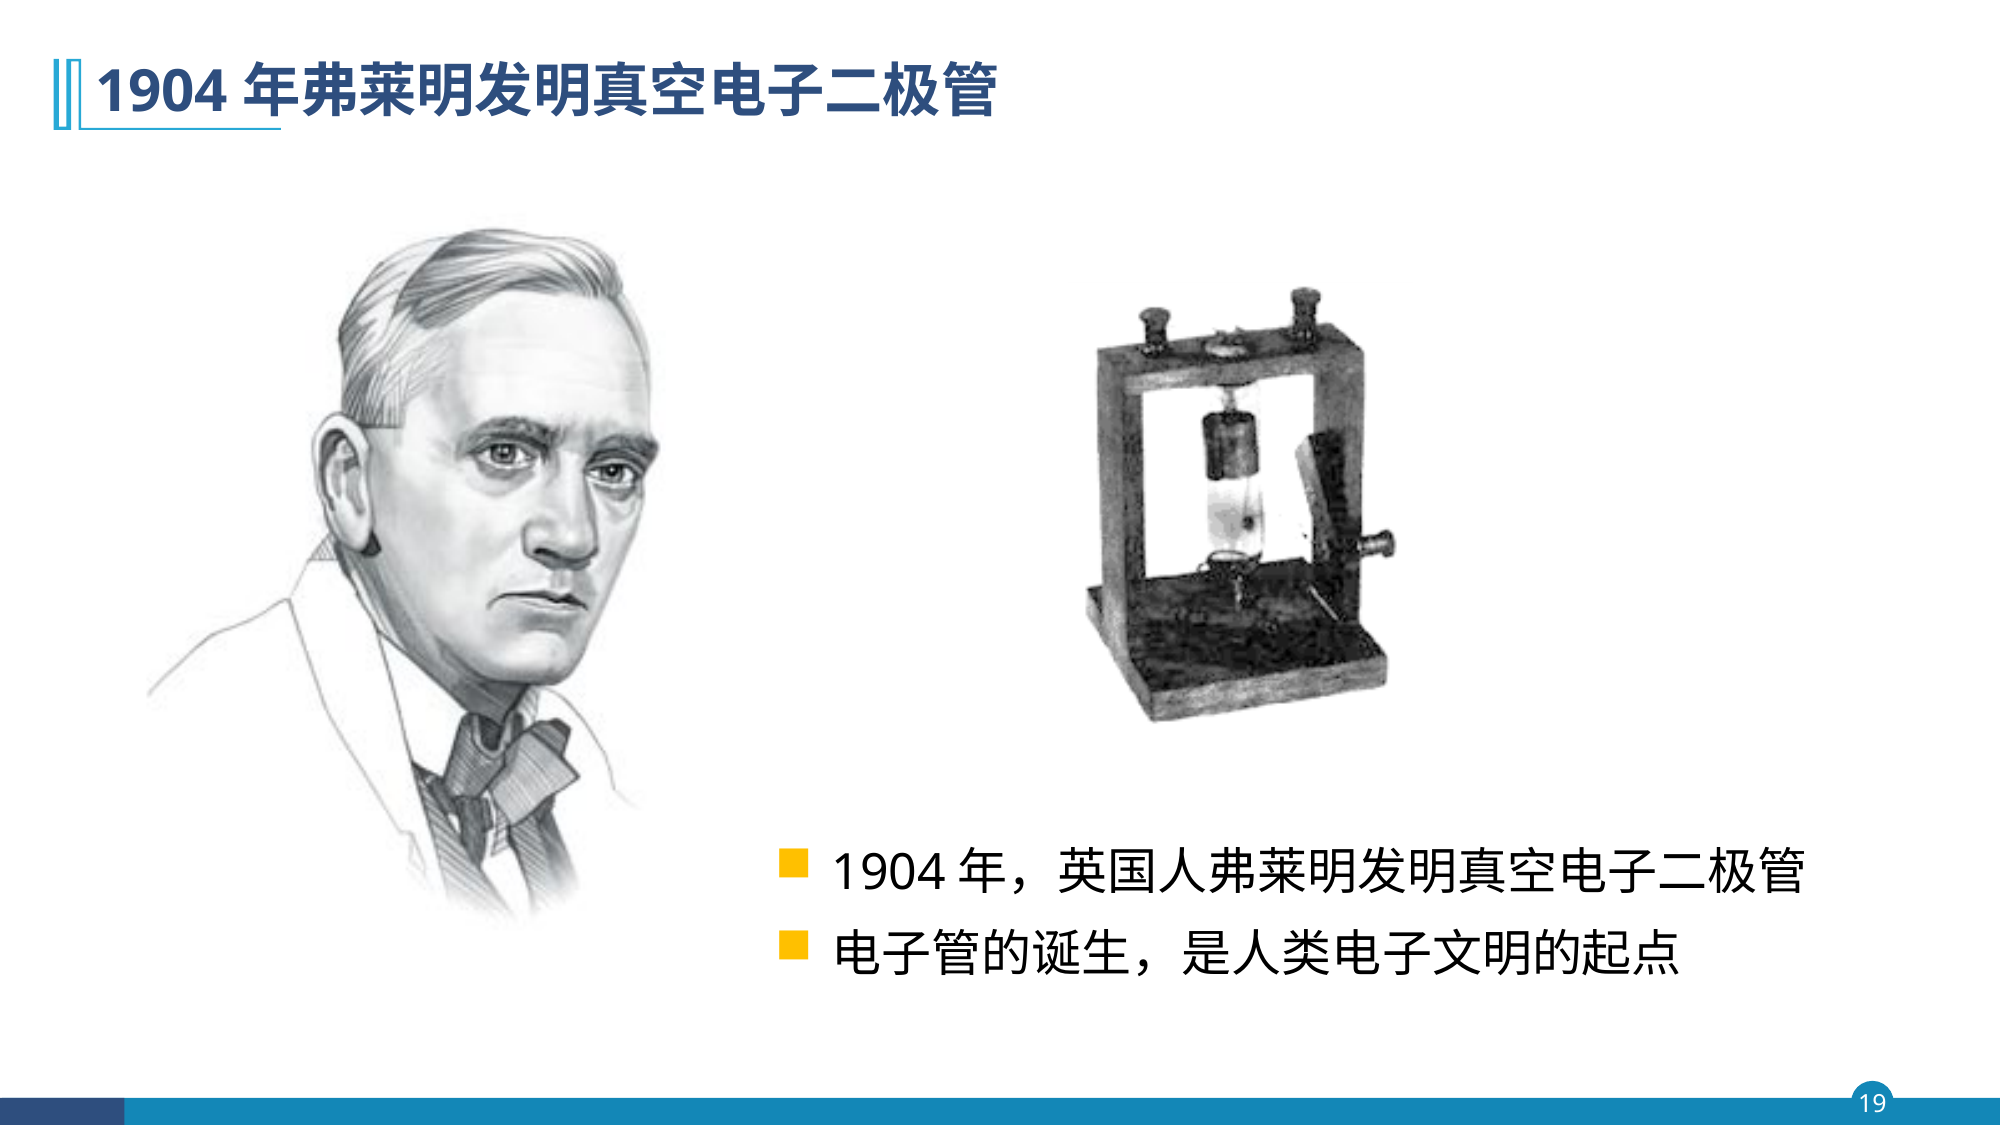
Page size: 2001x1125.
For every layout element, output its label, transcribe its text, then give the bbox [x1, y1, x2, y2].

title 1904年弗莱明发明真空电子二极管 [80, 42, 1805, 144]
text_box 1904年，英国人弗莱明发明真空电子二极管 电子管的诞生，是人类电子文明的起点 [761, 820, 1978, 956]
picture [109, 200, 761, 974]
picture [1068, 281, 1413, 733]
